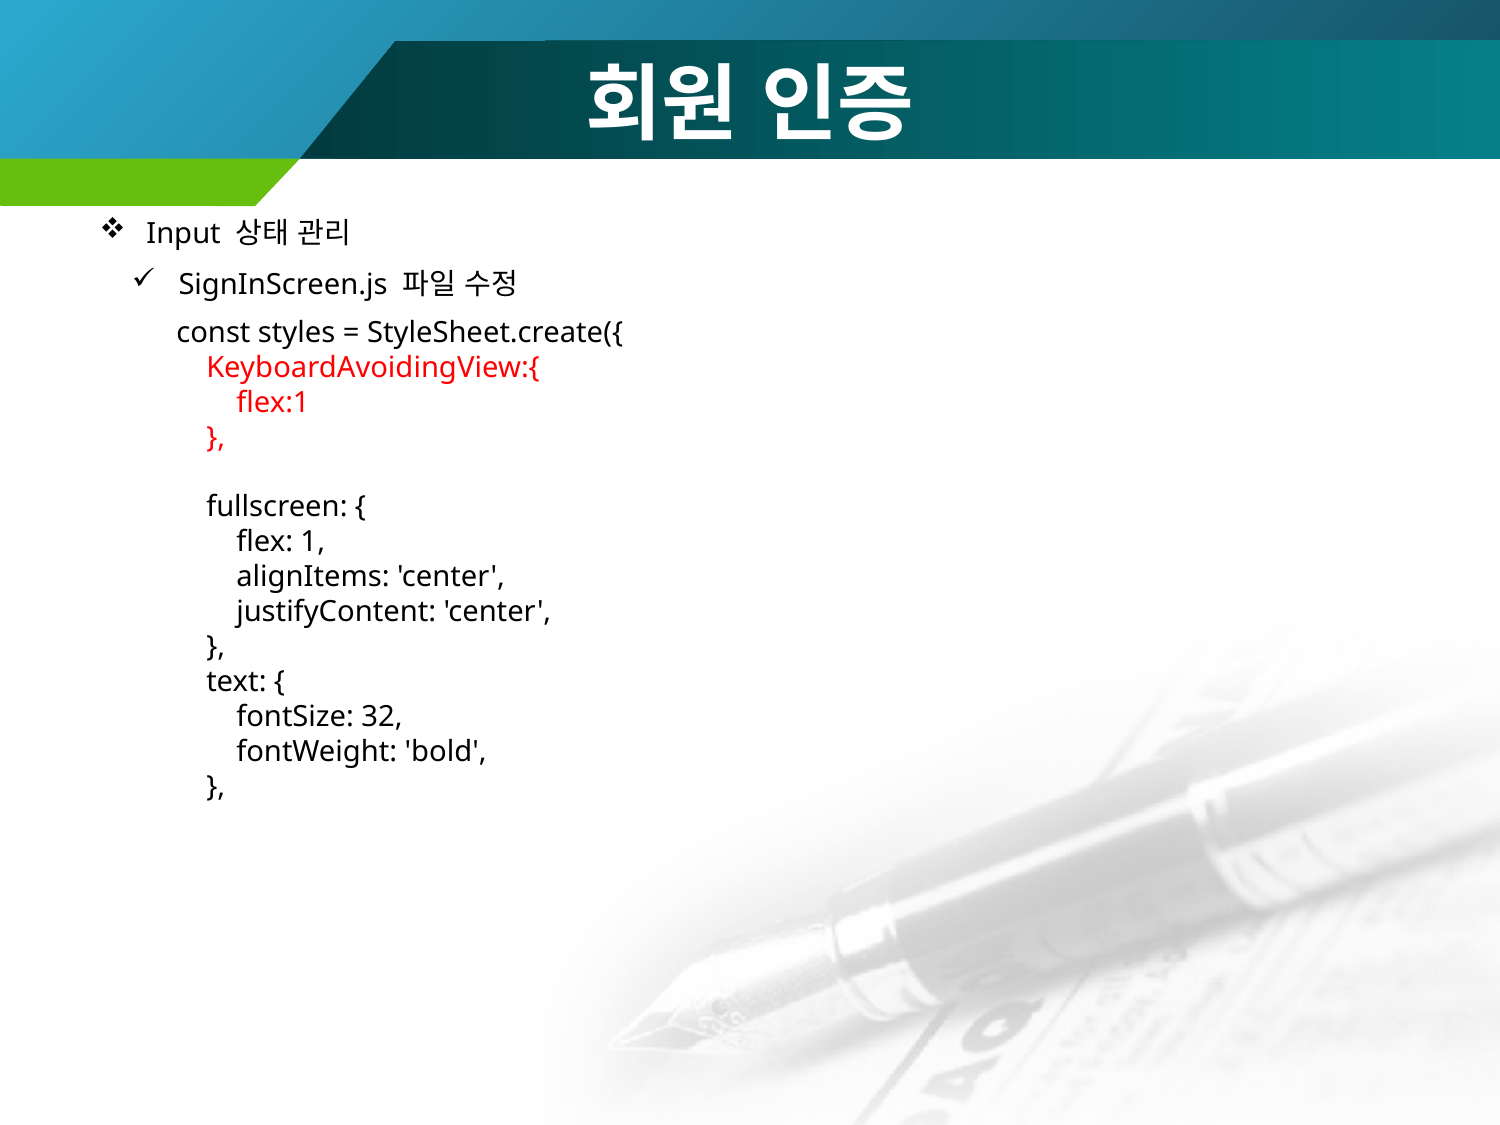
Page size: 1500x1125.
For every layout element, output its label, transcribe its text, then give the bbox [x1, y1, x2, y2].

list Input 상태 관리 SignInScreen.js 파일 수정 const styles = StyleSheet.create({ KeyboardAvoidingView:{ flex:1 }, fullscreen: { flex: 1, alignItems: 'center', justifyContent: 'center', }, text: { fontSize: 32, fontWeight: 'bold', }, [75, 207, 1434, 1059]
picture [490, 448, 1500, 1125]
title 회원 인증 [0, 37, 1500, 163]
